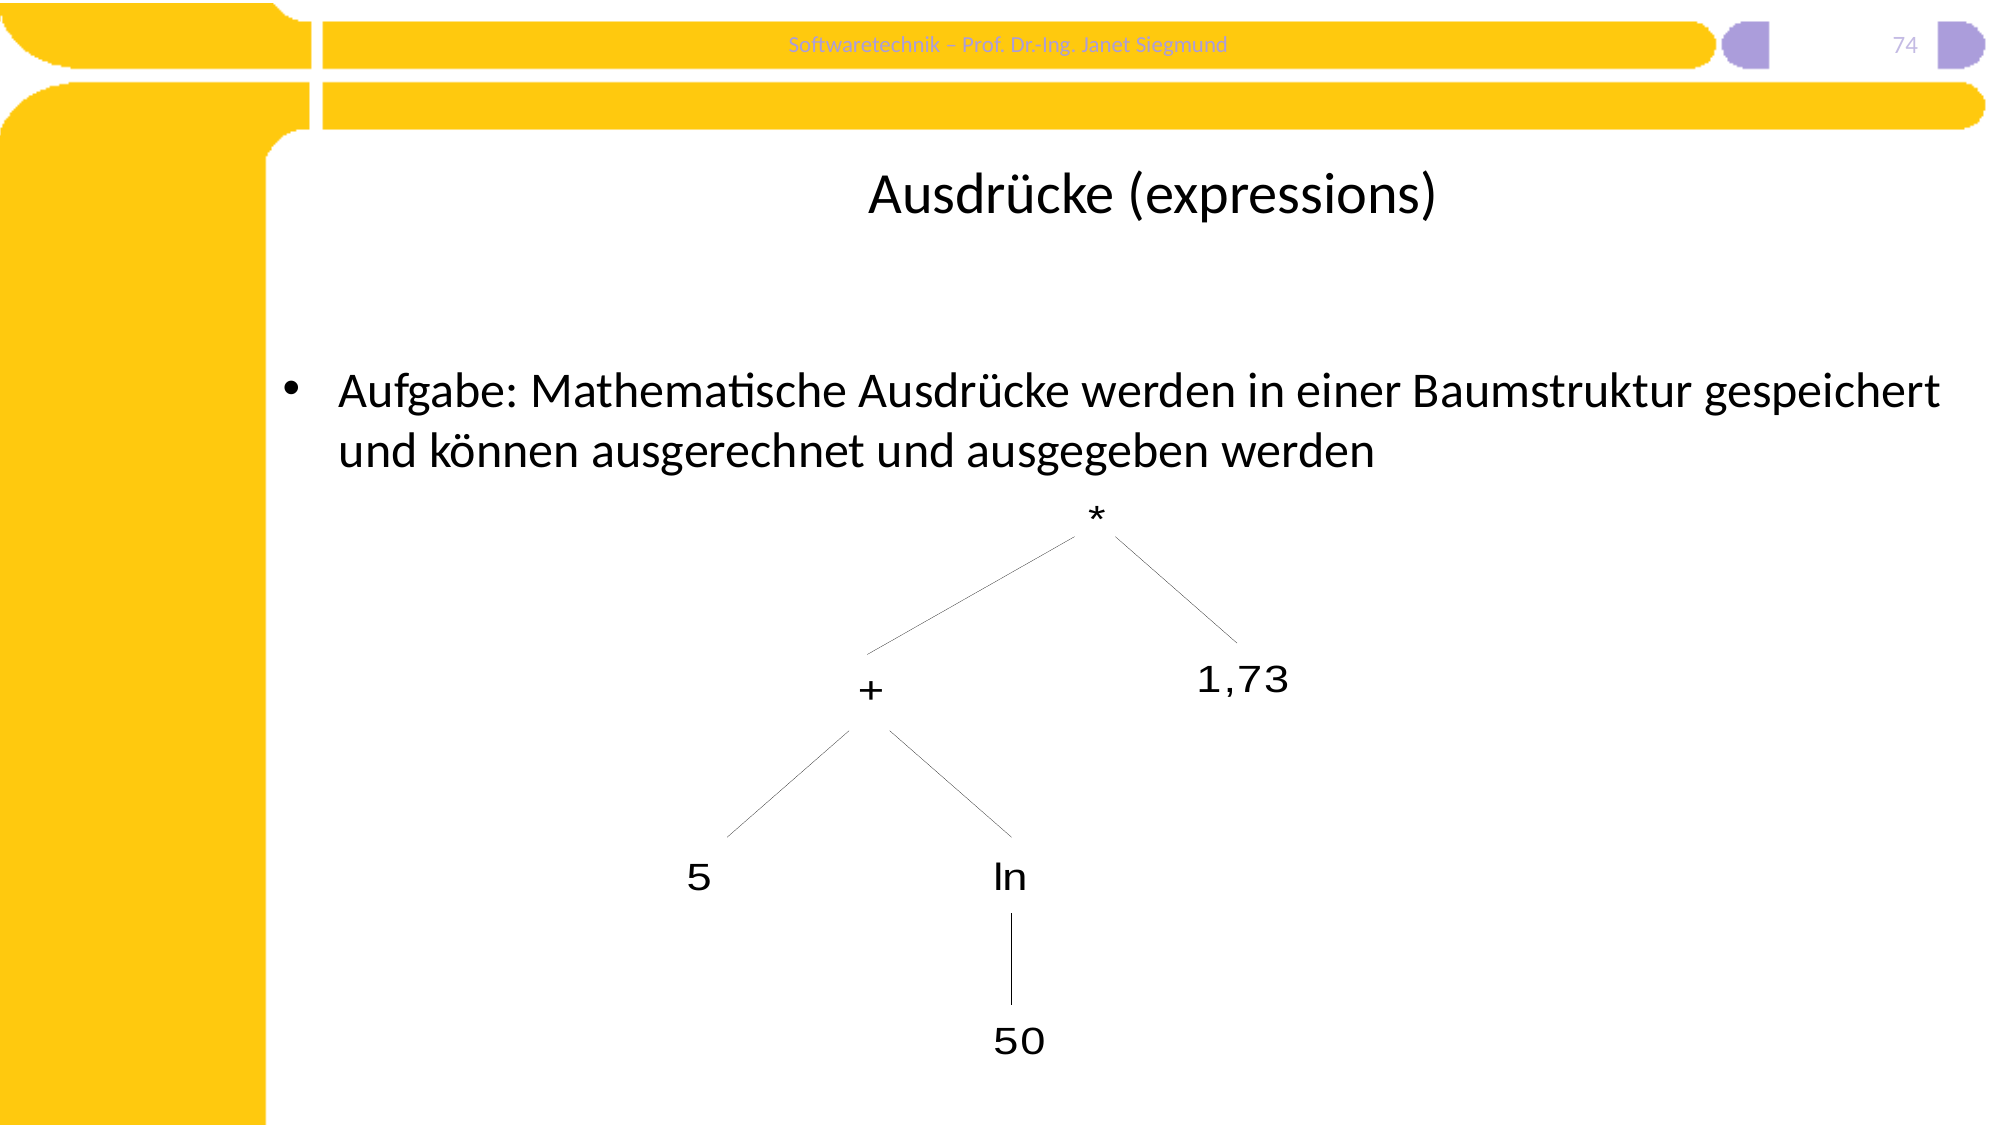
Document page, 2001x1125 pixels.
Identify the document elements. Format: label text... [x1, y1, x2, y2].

list Aufgabe: Mathematische Ausdrücke werden in einer Baumstruktur gespeichert und können ausgerechnet und ausgegeben werden [267, 349, 1993, 1104]
slide_number 74 [1767, 20, 1934, 67]
picture [0, 3, 1999, 1125]
title Ausdrücke (expressions) [350, 137, 1957, 243]
